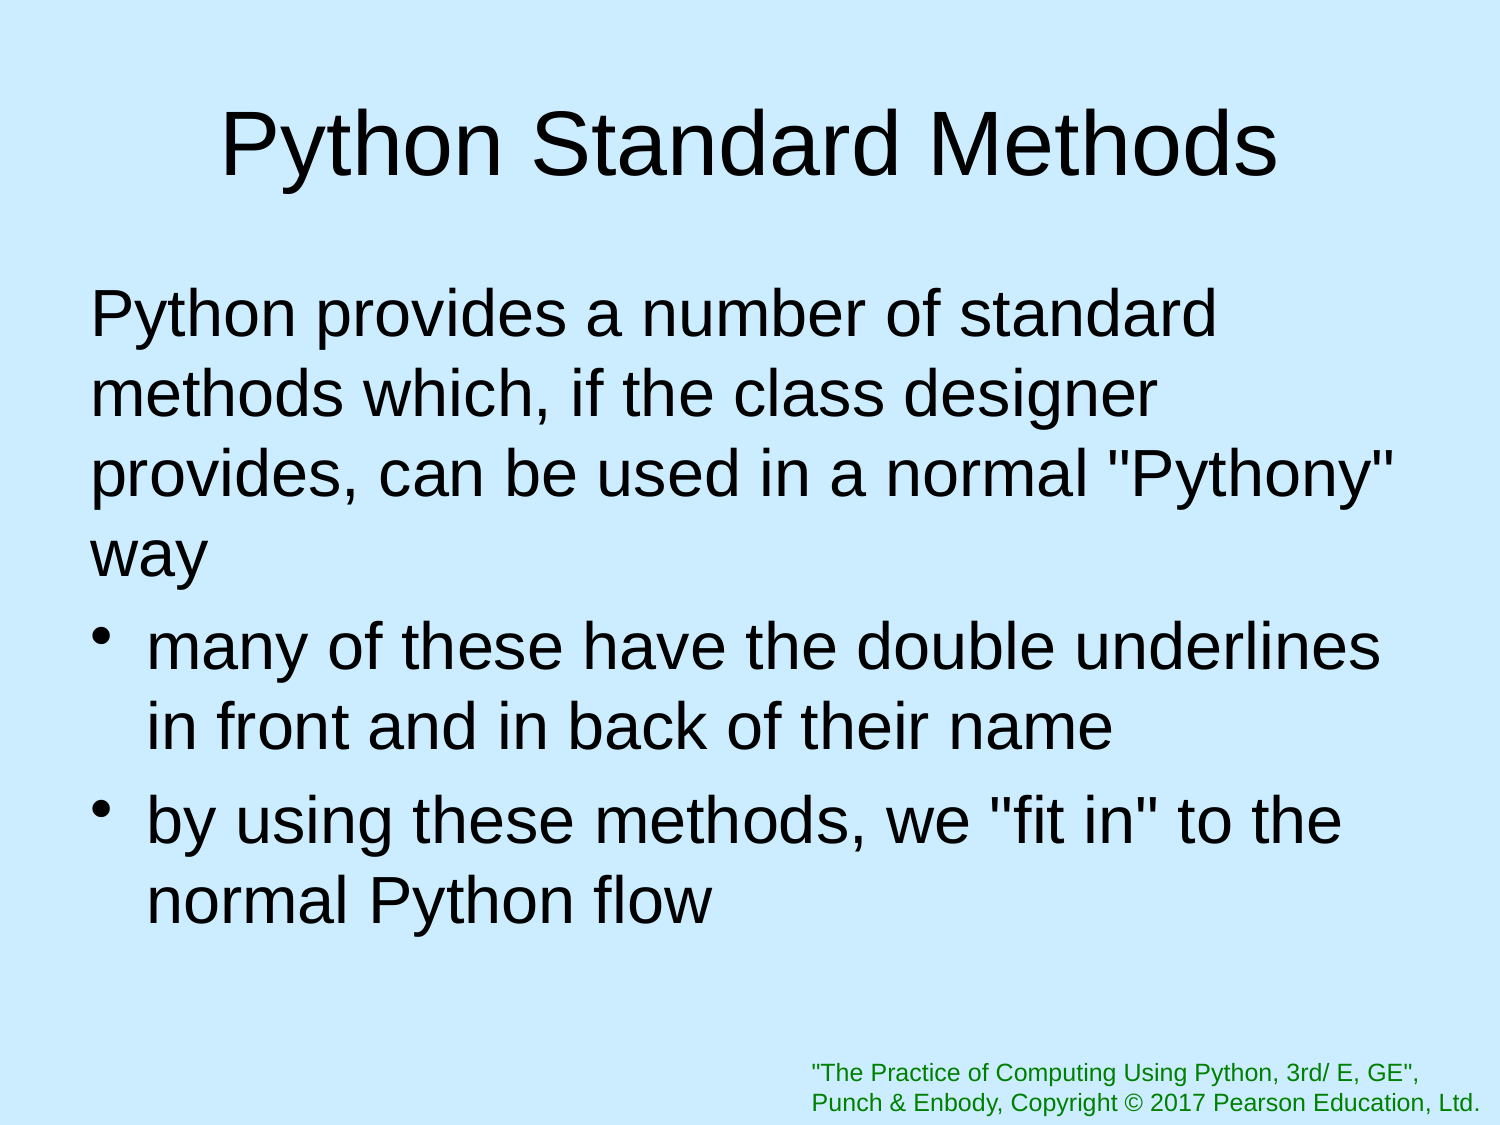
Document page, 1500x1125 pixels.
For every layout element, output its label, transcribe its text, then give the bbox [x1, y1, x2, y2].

list Python provides a number of standard methods which, if the class designer provides, can be used in a normal "Pythony" way many of these have the double underlines in front and in back of their name by using these methods, we "fit in" to the normal Python flow [75, 262, 1425, 1005]
title Python Standard Methods [75, 45, 1425, 233]
